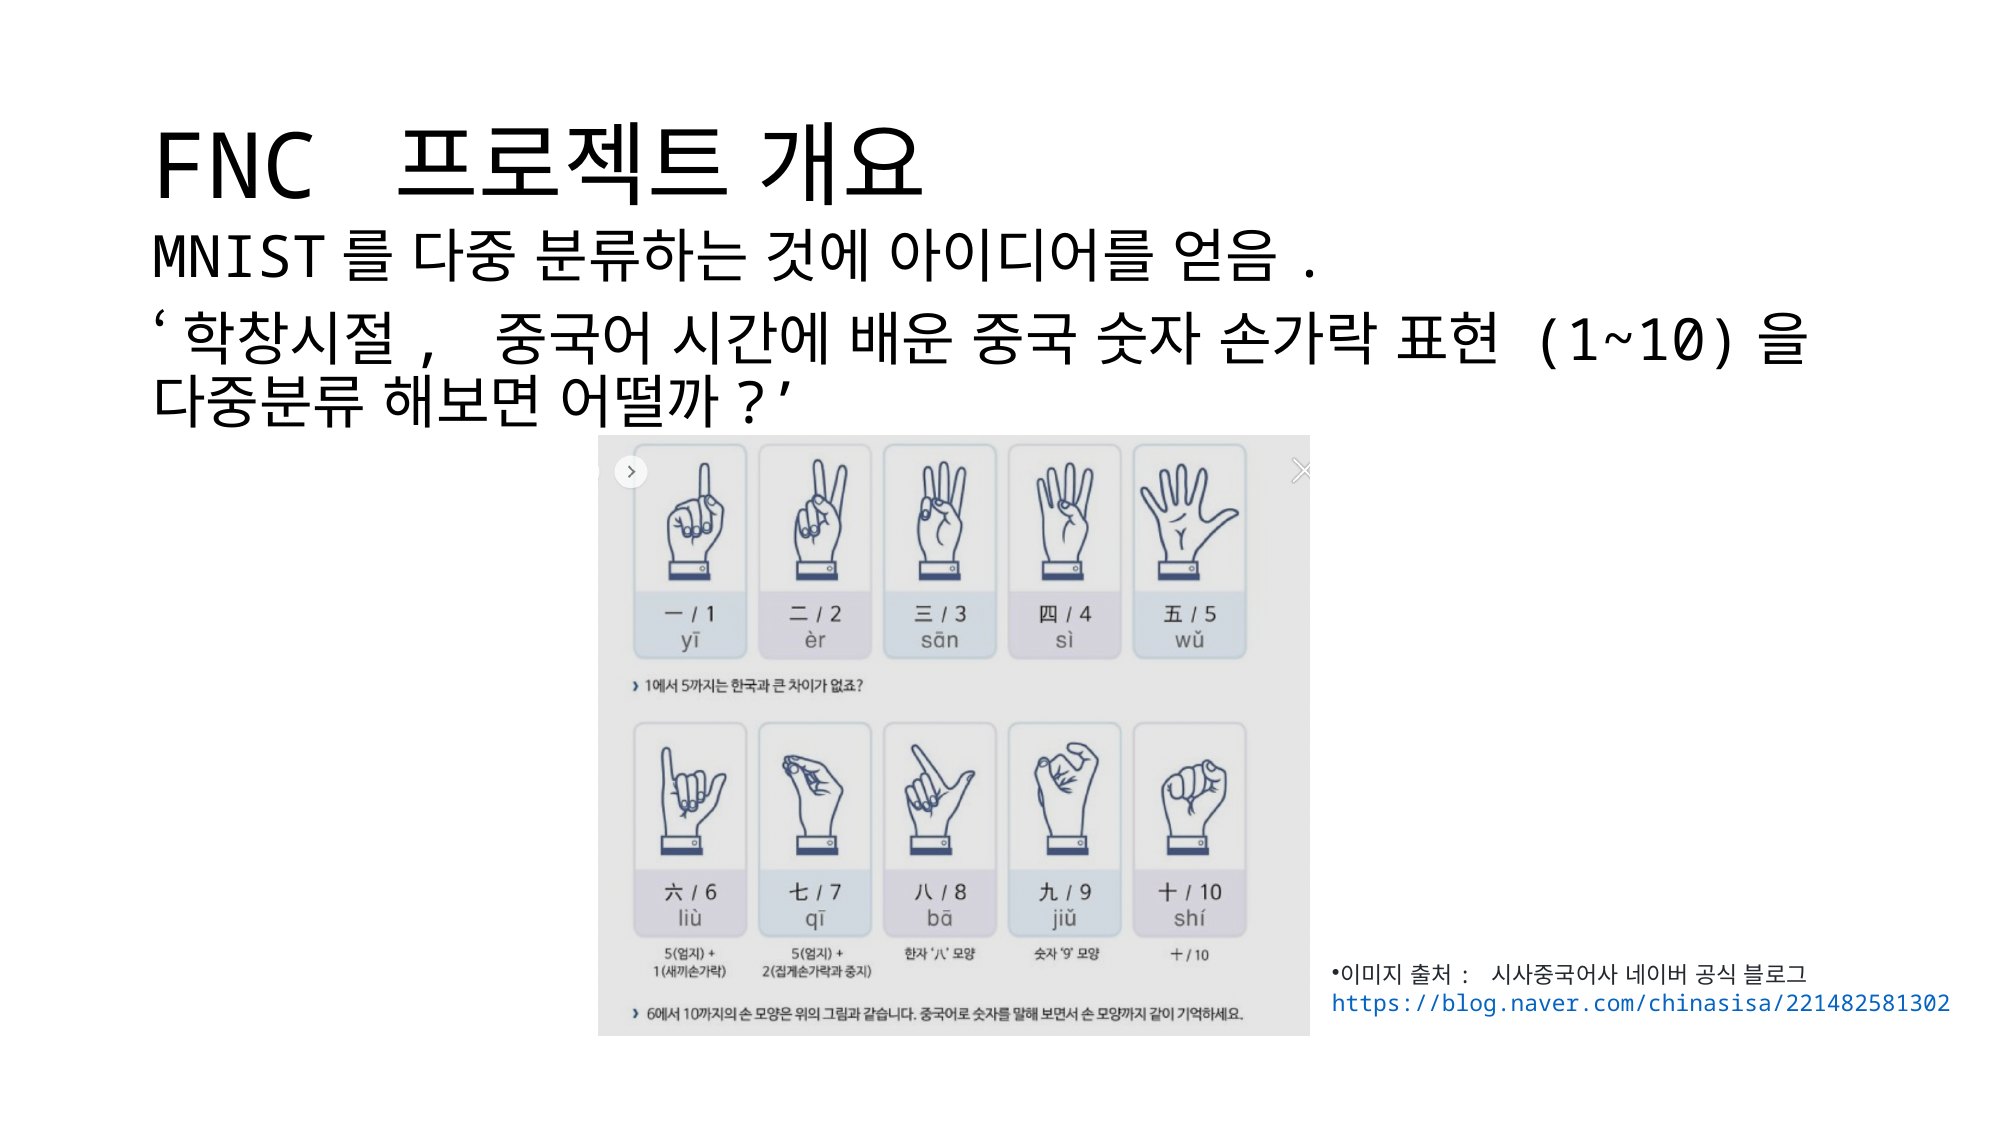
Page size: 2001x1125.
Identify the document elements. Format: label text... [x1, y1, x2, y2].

title FNC 프로젝트 개요 [137, 59, 1863, 219]
text_box 이미지 출처: 시사중국어사 네이버 공식 블로그 https://blog.naver.com/chinasisa/221482581302 [1310, 953, 2000, 1028]
picture [598, 435, 1310, 1036]
list MNIST를 다중 분류하는 것에 아이디어를 얻음. ‘학창시절, 중국어 시간에 배운 중국 숫자 손가락 표현 (1~10)을 다중분류 해보면 어떨까?’ [137, 219, 1863, 1014]
